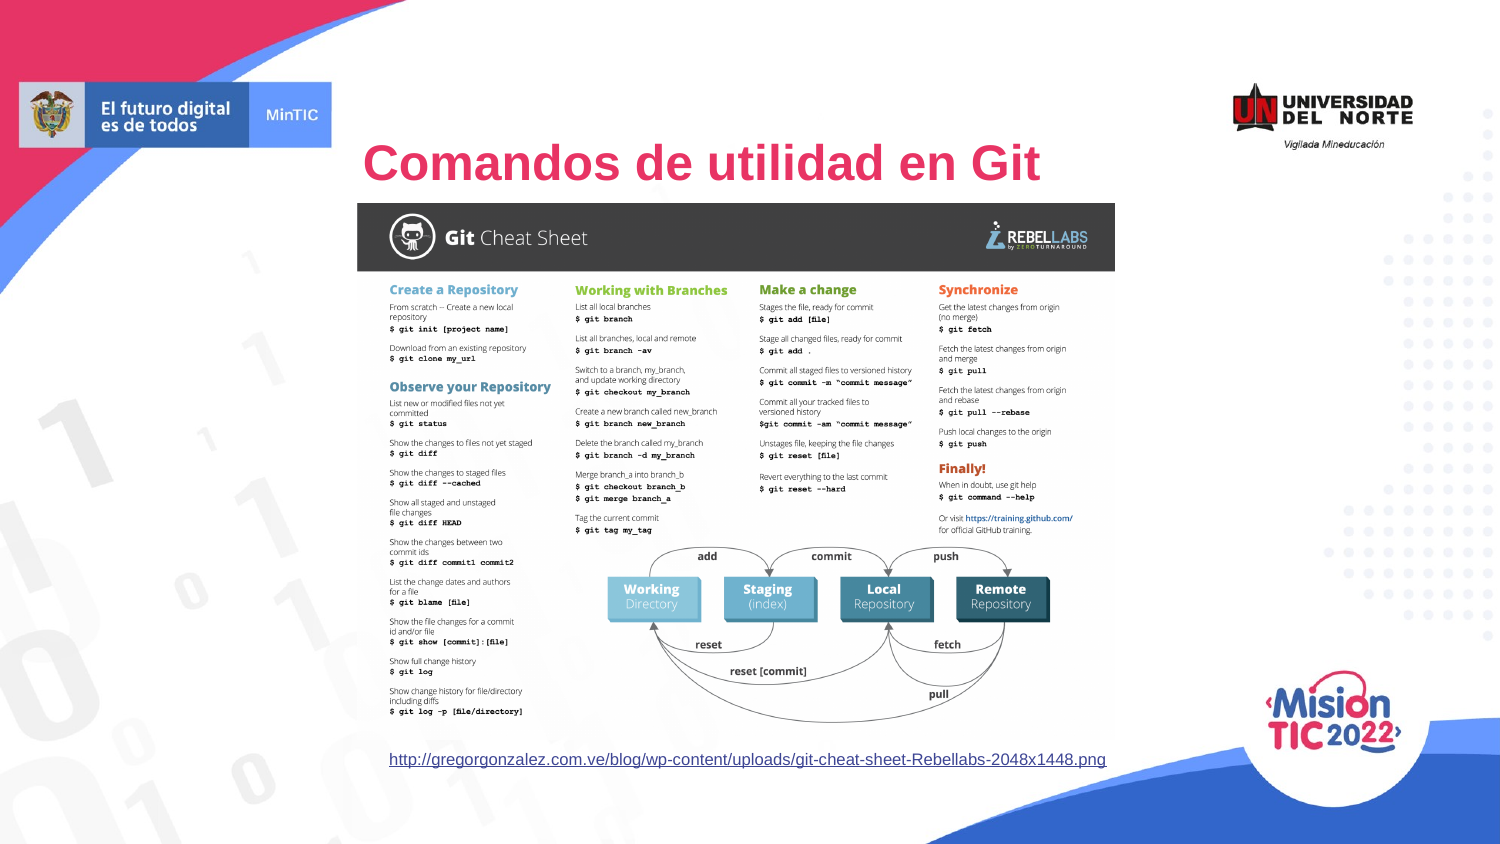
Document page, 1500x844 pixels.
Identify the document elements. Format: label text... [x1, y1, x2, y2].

picture [0, 0, 1500, 844]
text_box http://gregorgonzalez.com.ve/blog/wp-content/uploads/git-cheat-sheet-Rebellabs-2048x1448.png [374, 733, 1347, 780]
text_box Comandos de utilidad en Git [351, 134, 1251, 248]
